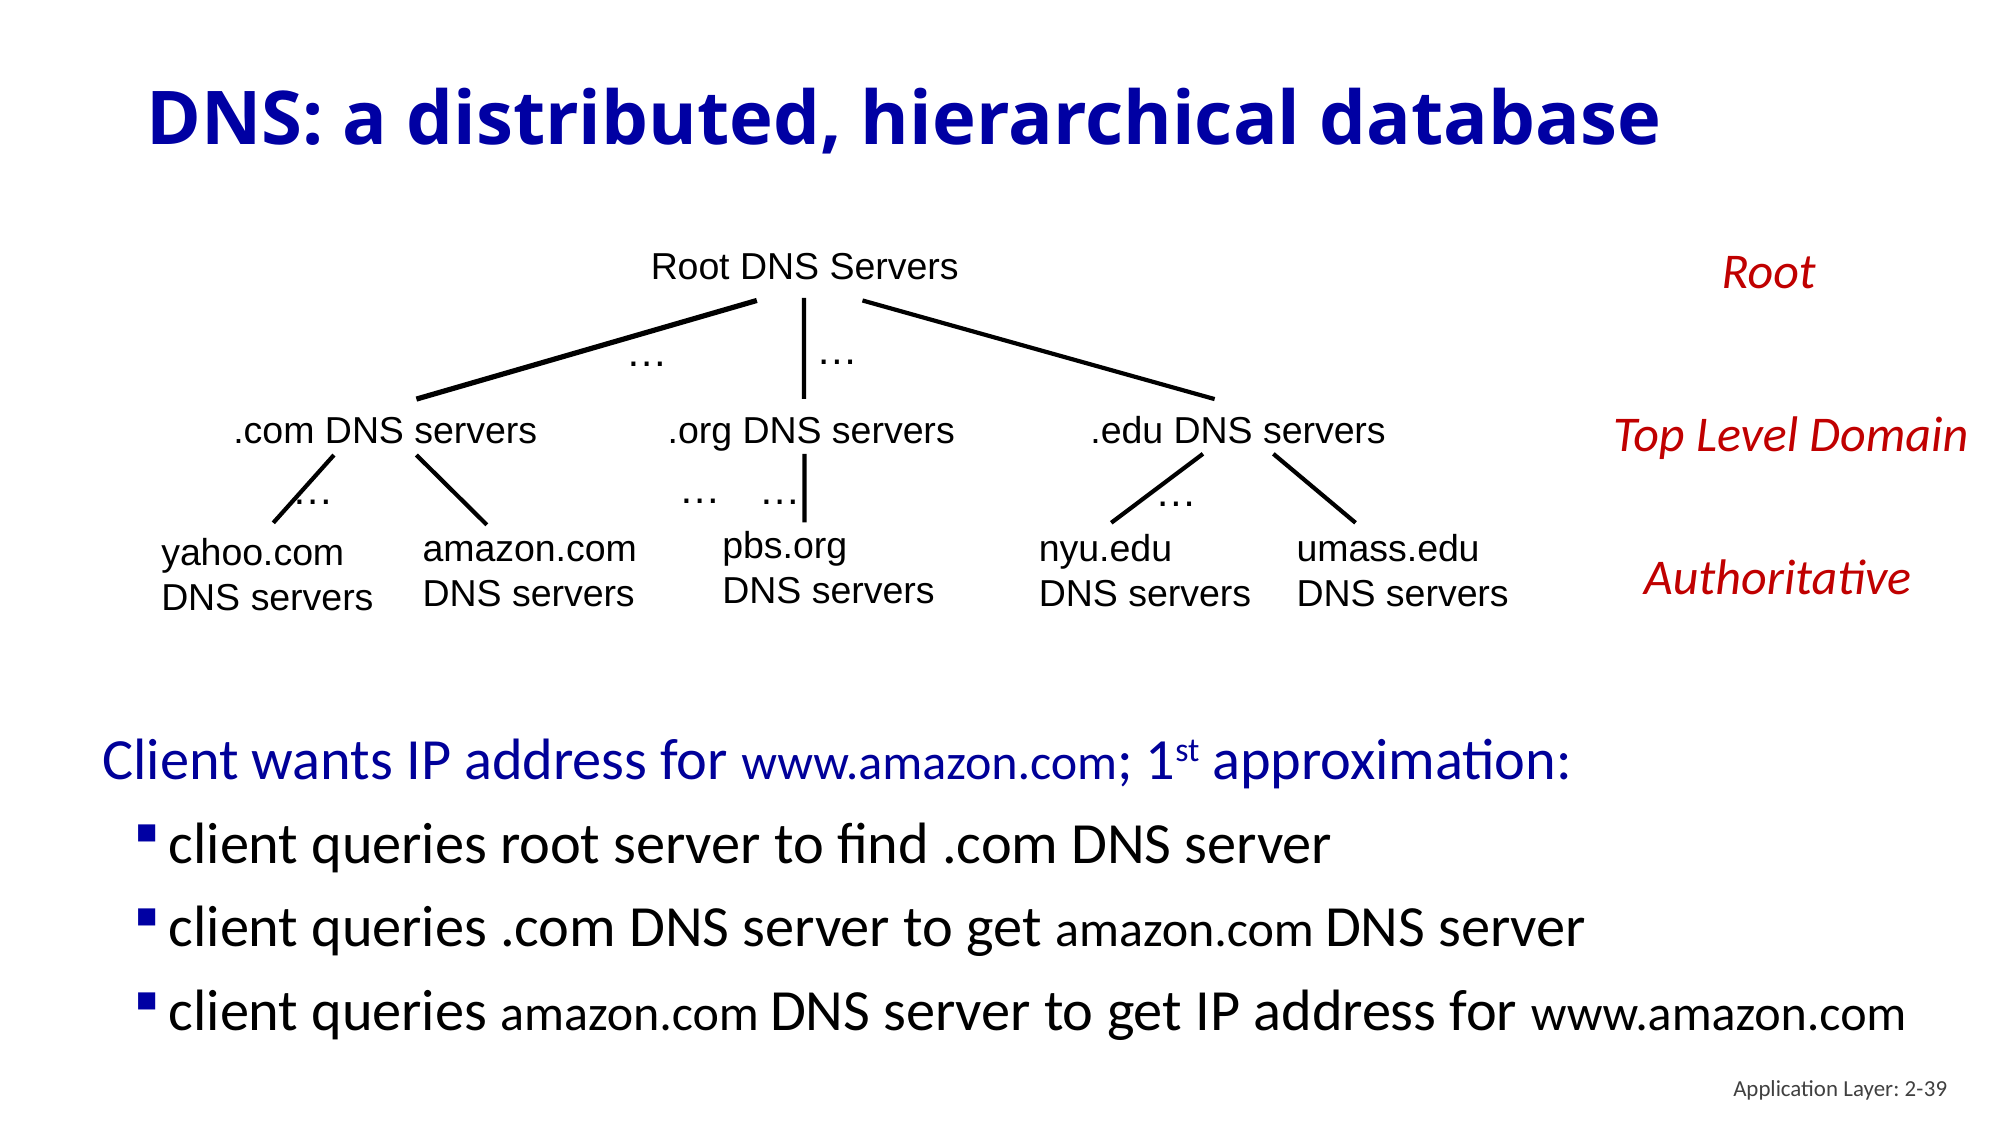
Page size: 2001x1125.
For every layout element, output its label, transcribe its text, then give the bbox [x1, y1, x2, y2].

text_box Client wants IP address for www.amazon.com; 1st approximation: client queries root server to find .com DNS server client queries .com DNS server to get amazon.com DNS server client queries amazon.com DNS server to get IP address for www.amazon.com [78, 721, 2000, 1072]
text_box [635, 230, 1833, 307]
slide_number Application Layer: 2-39 [1512, 1056, 1963, 1117]
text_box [143, 453, 1929, 627]
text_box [216, 297, 1988, 470]
title DNS: a distributed, hierarchical database [131, 47, 1856, 195]
